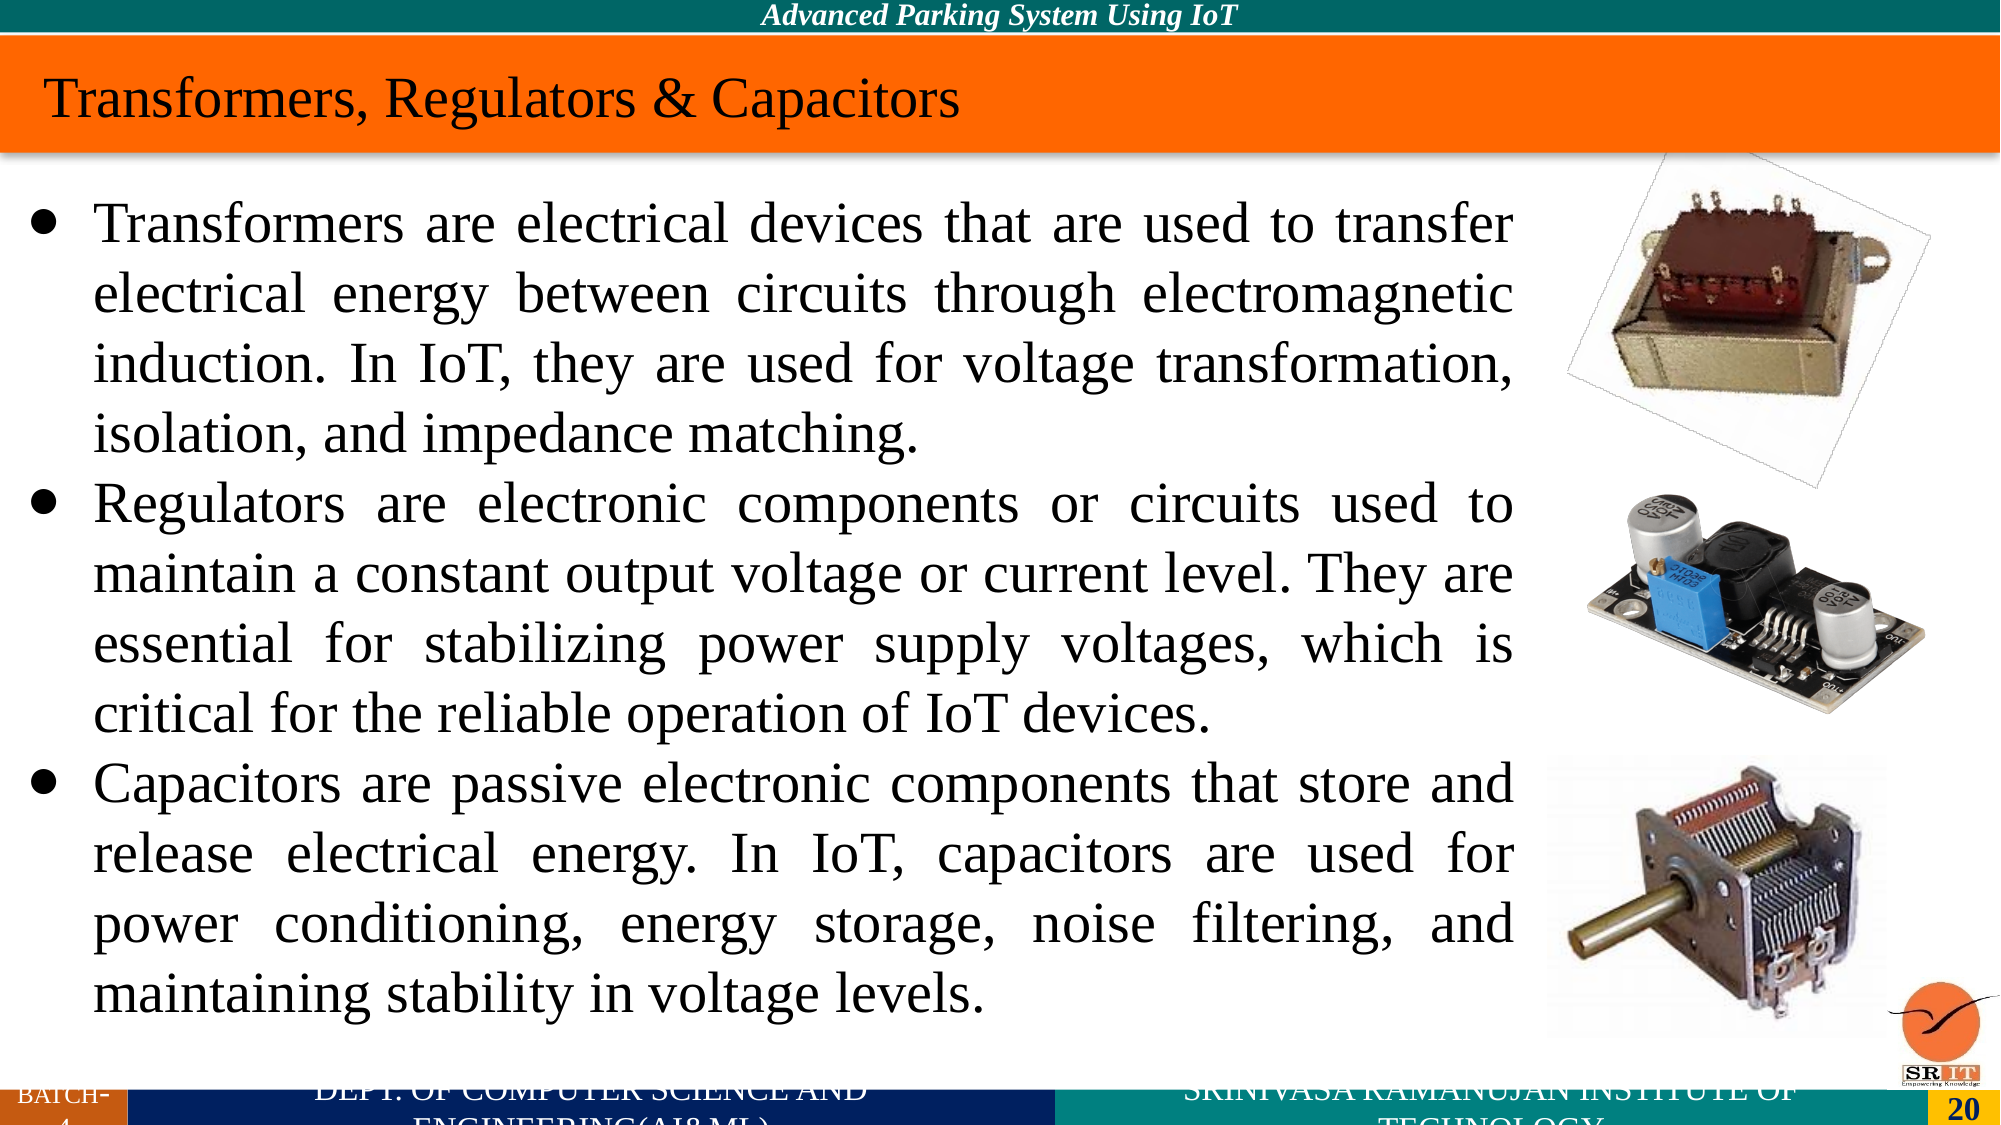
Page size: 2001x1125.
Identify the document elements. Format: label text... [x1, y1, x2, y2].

picture [1547, 153, 2000, 1090]
list Transformers are electrical devices that are used to transfer electrical energy between circuits through electromagnetic induction. In IoT, they are used for voltage transformation, isolation, and impedance matching. Regulators are electronic components or circuits used to maintain a constant output voltage or current level. They are essential for stabilizing power supply voltages, which is critical for the reliable operation of IoT devices. Capacitors are passive electronic components that store and release electrical energy. In IoT, capacitors are used for power conditioning, energy storage, noise filtering, and maintaining stability in voltage levels. [18, 183, 1516, 1055]
title Transformers, Regulators & Capacitors [0, 35, 2000, 153]
